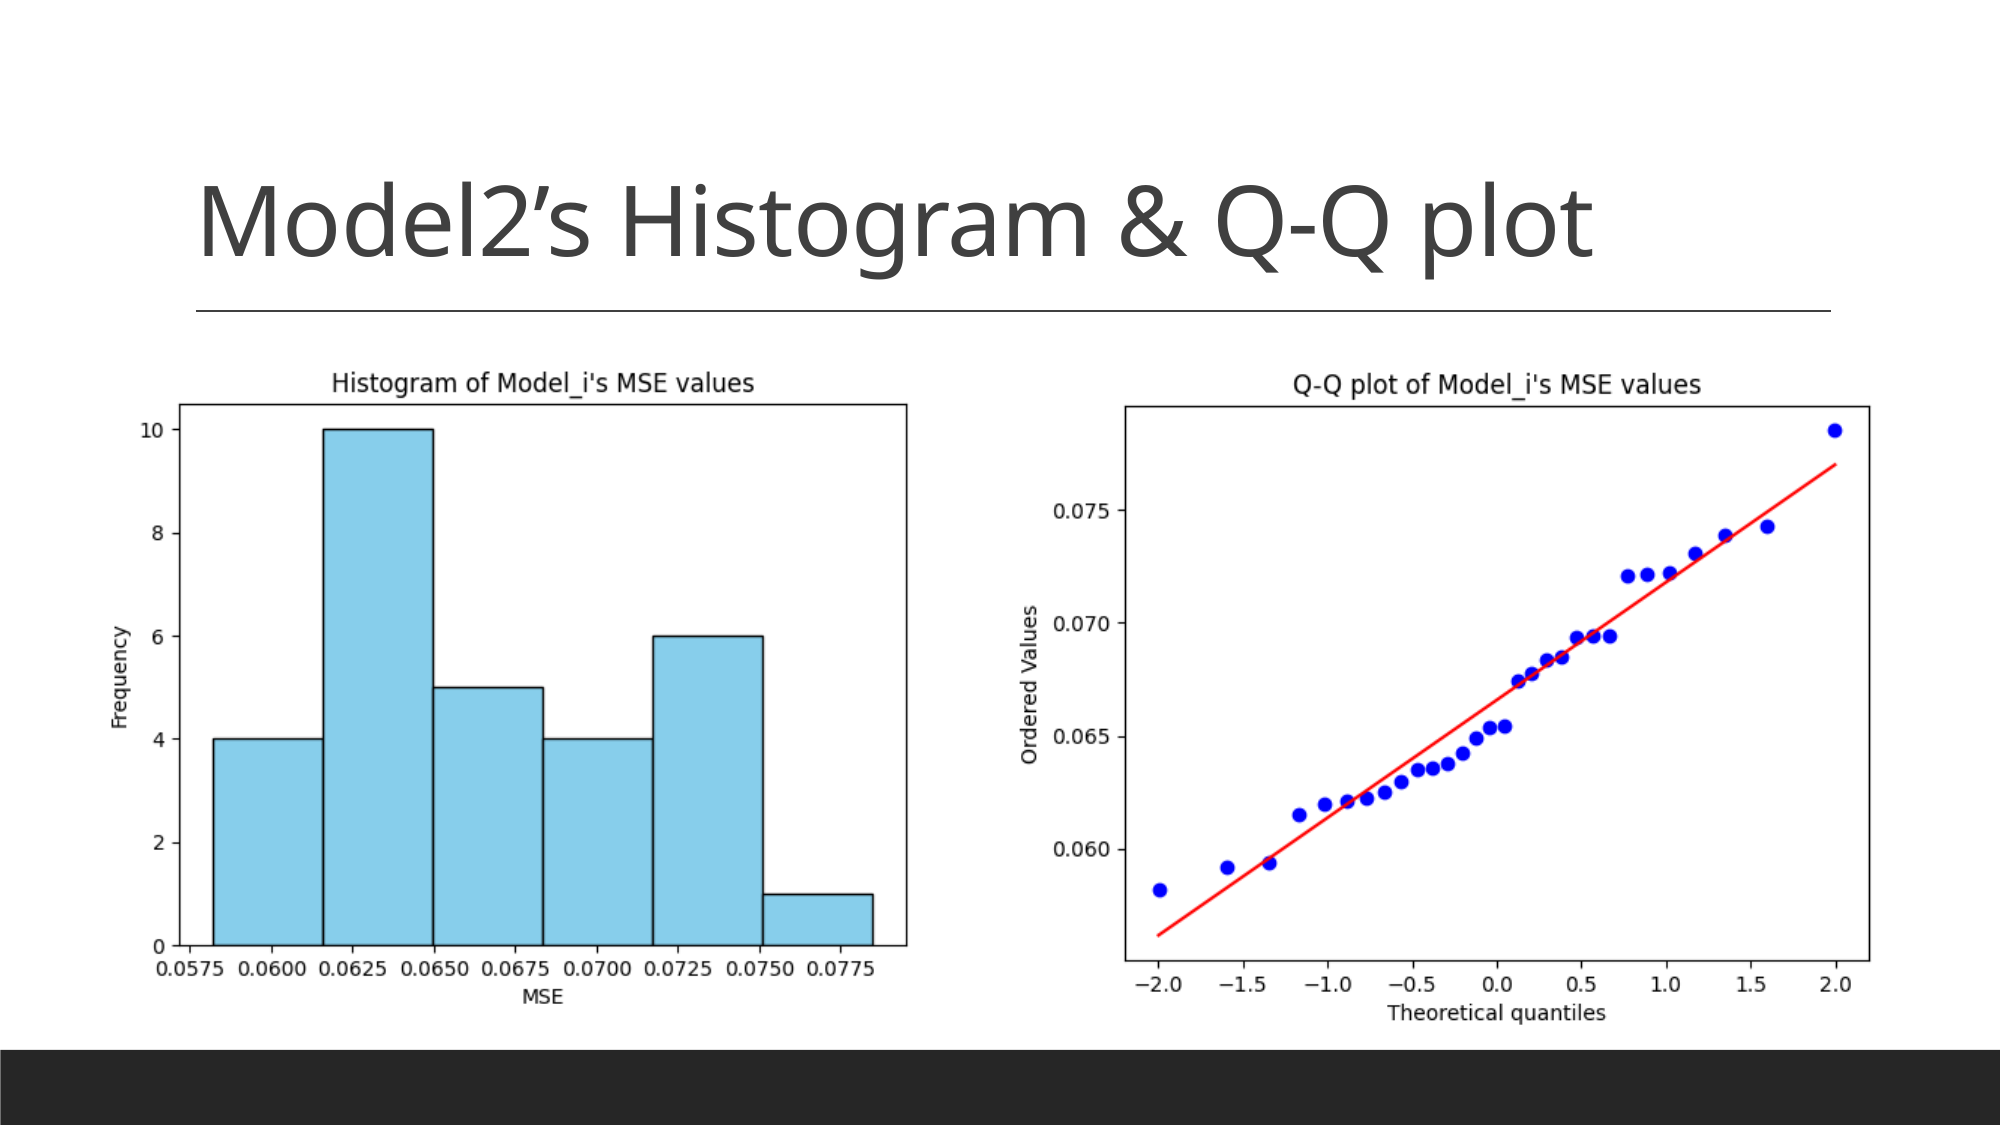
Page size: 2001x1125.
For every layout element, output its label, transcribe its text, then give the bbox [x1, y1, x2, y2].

title Model2’s Histogram & Q-Q plot [180, 47, 1830, 285]
picture [1004, 319, 1966, 1041]
picture [62, 319, 1001, 1024]
